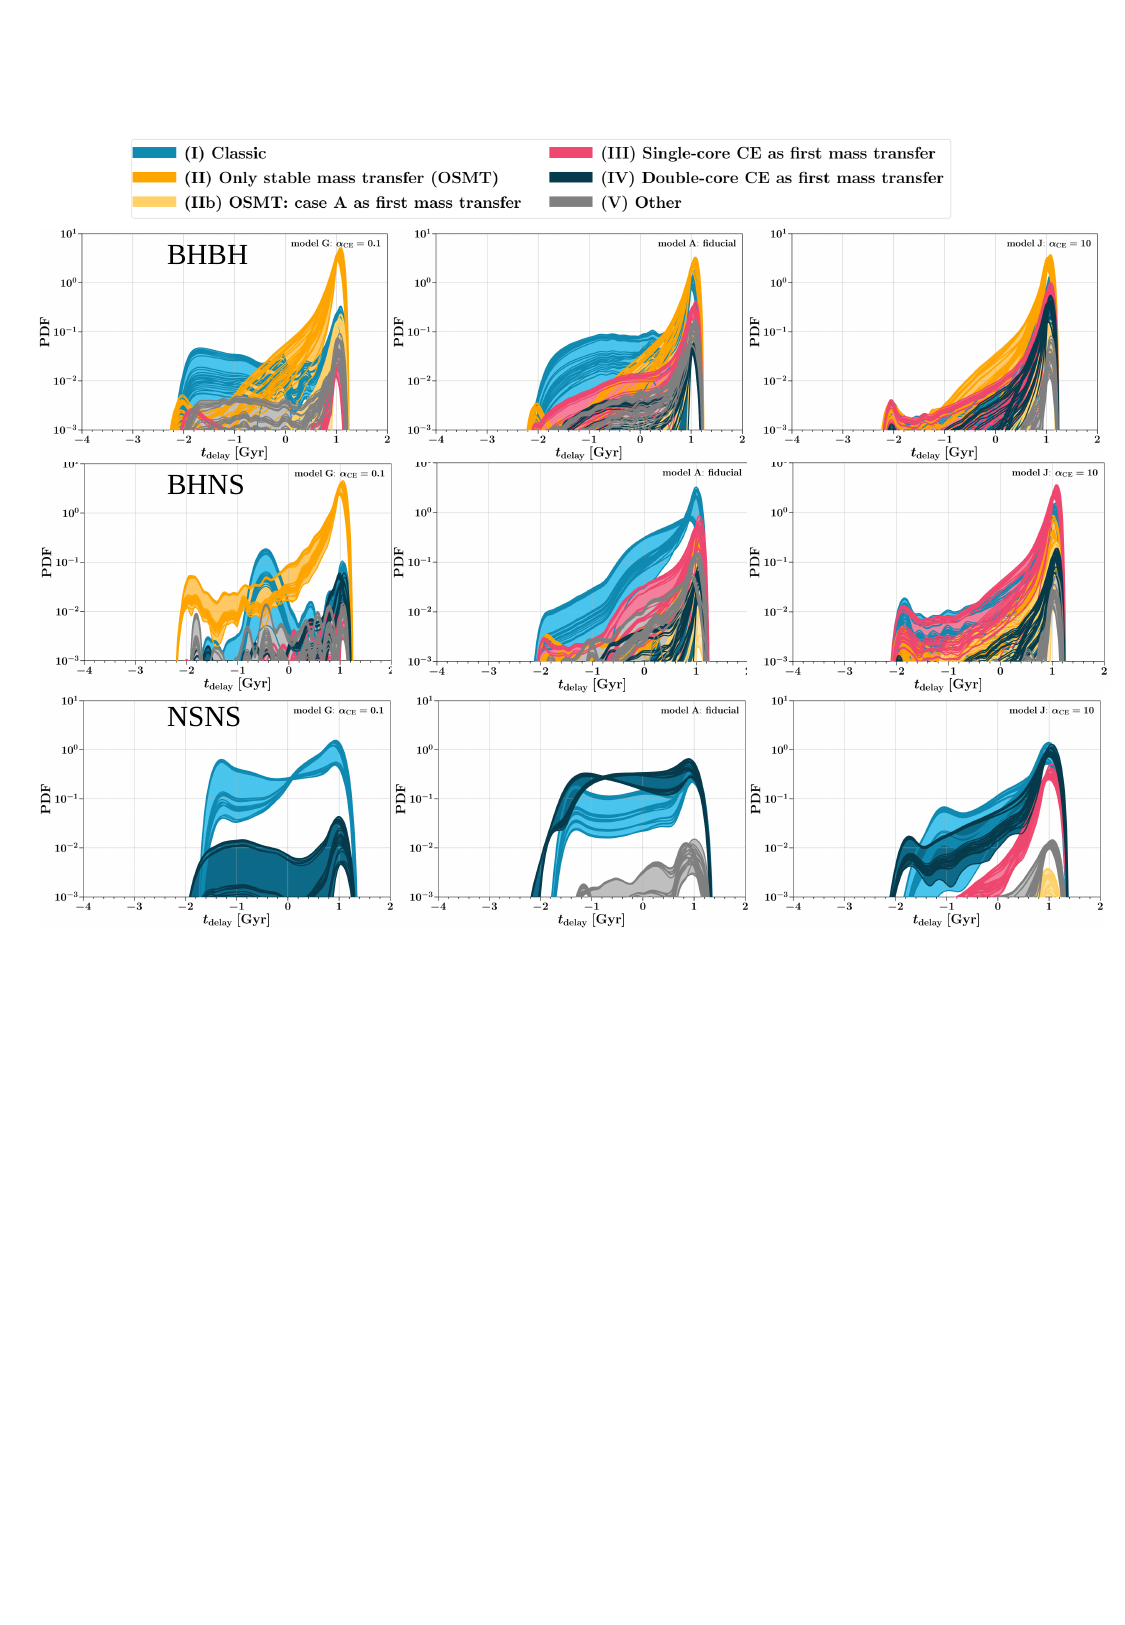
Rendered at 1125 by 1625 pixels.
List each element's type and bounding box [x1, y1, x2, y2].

picture [0, 134, 1125, 930]
